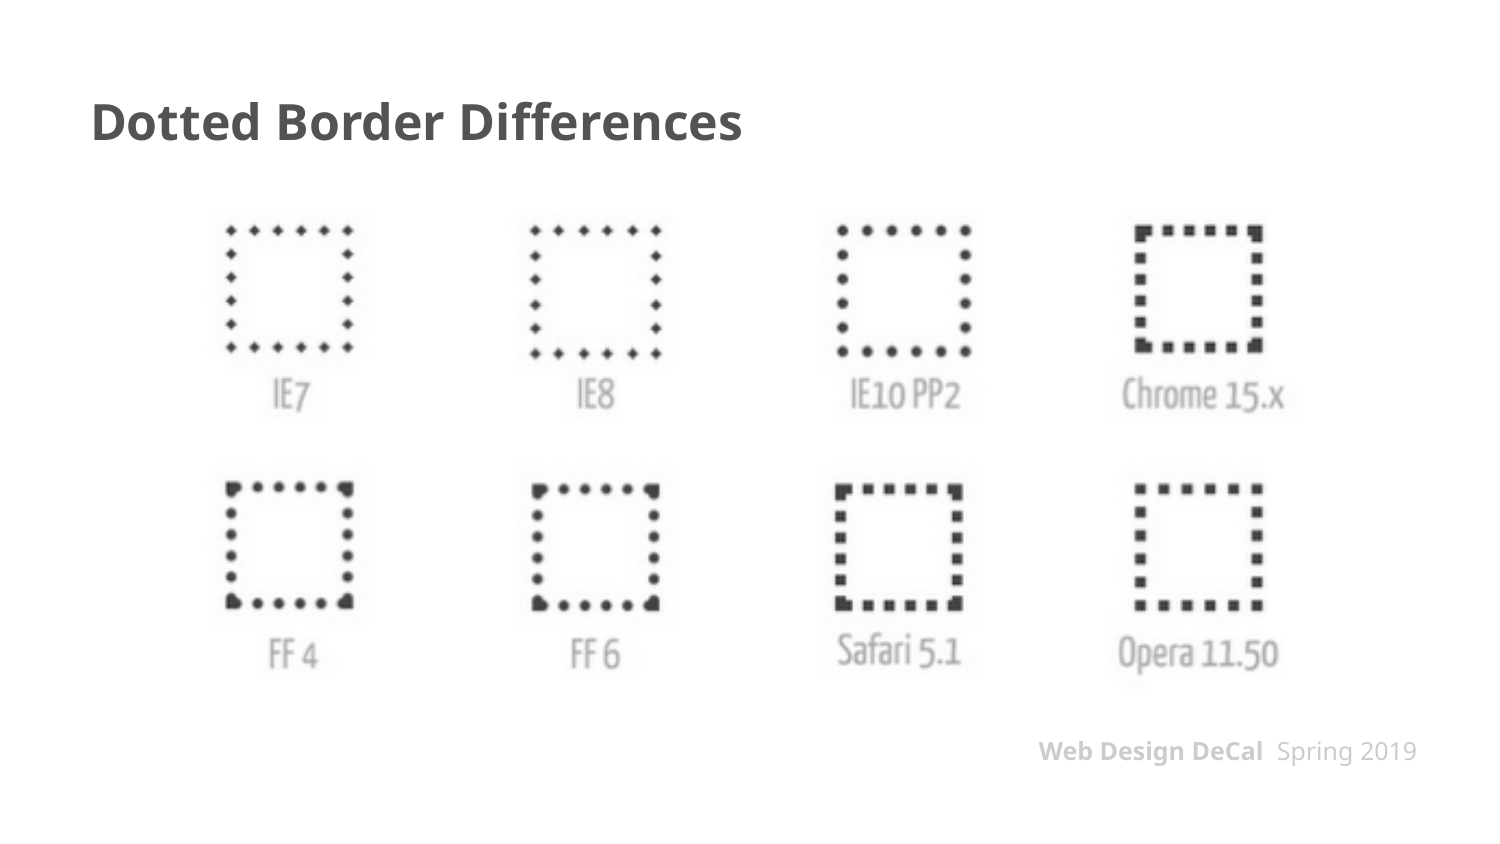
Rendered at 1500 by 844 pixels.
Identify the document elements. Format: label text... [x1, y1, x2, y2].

picture [163, 190, 1322, 694]
title Dotted Border Differences [75, 75, 1425, 150]
